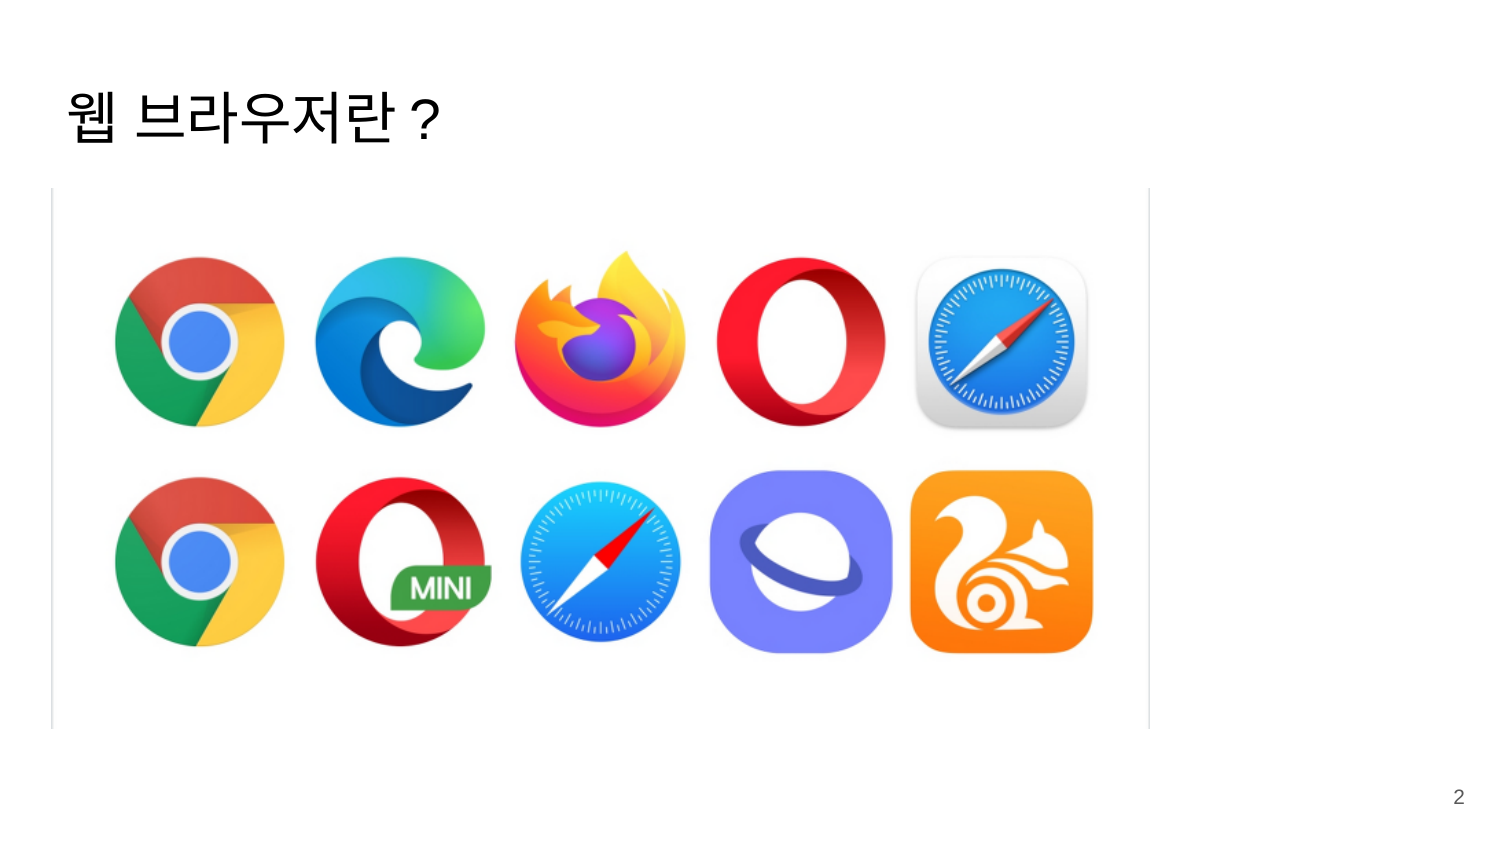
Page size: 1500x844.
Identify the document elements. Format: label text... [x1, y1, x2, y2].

picture [50, 188, 1150, 729]
title 웹 브라우저란? [51, 72, 1449, 167]
slide_number 2 [1389, 764, 1480, 830]
